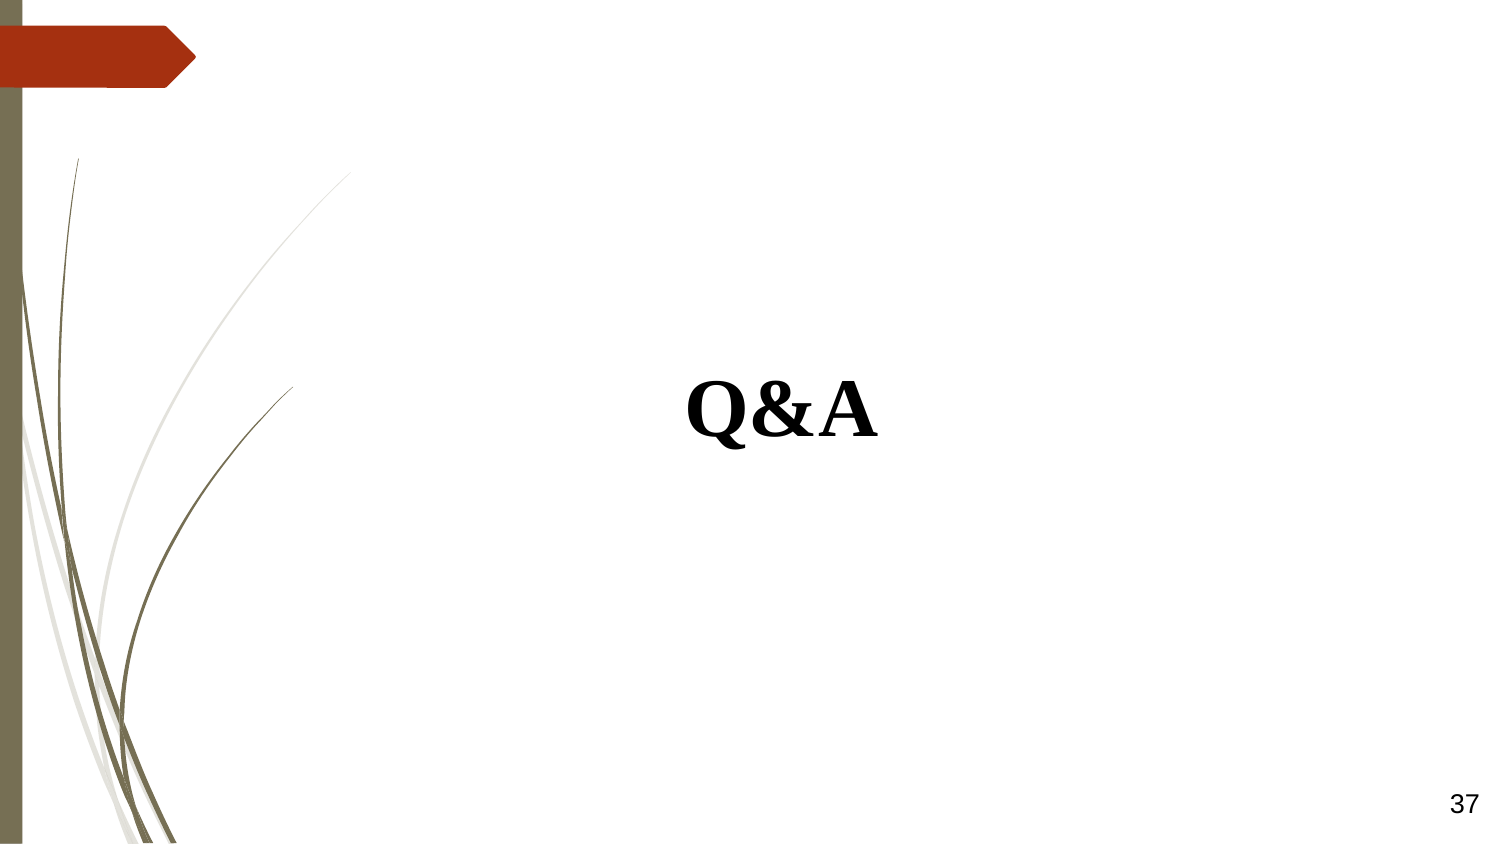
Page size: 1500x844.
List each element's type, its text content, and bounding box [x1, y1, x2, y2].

title Q&A [241, 323, 1338, 482]
slide_number 37 [1403, 779, 1494, 844]
